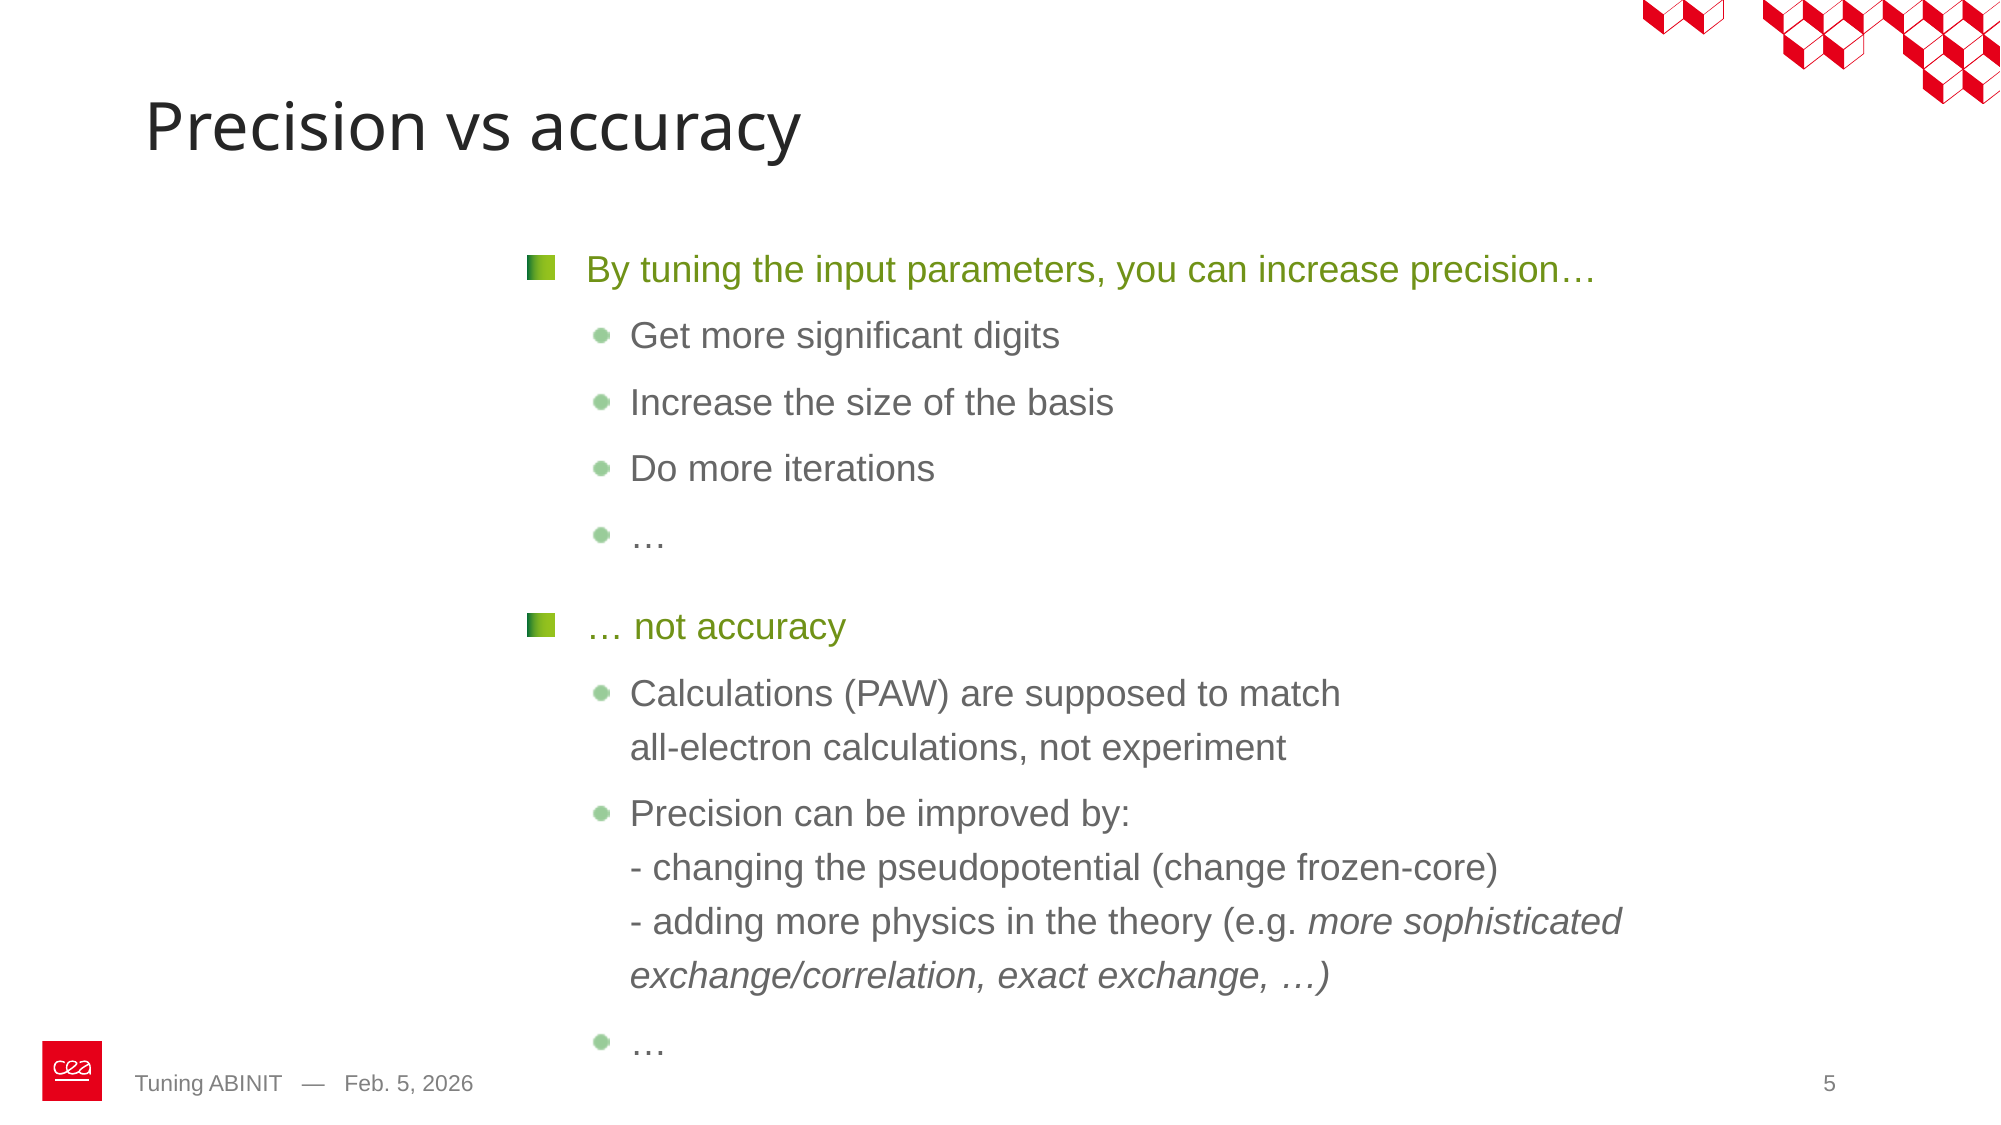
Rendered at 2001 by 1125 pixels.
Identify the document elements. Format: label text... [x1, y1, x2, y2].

picture [585, 388, 610, 413]
picture [527, 255, 555, 280]
picture [585, 1028, 610, 1053]
text_box Precision vs accuracy [144, 76, 2000, 220]
picture [585, 455, 610, 479]
text_box By tuning the input parameters, you can increase precision… Get more significant digits Increase the size of the basis Do more iterations … … not accuracy Calculations (PAW) are supposed to match all-electron calculations, not experiment Precision can be improved by: - changing the pseudopotential (change frozen-core) - adding more physics in the theory (e.g. more sophisticated exchange/correlation, exact exchange, …) … [512, 228, 1728, 1071]
picture [585, 521, 610, 546]
picture [585, 322, 610, 346]
picture [527, 613, 555, 637]
picture [585, 679, 610, 704]
picture [585, 800, 610, 824]
